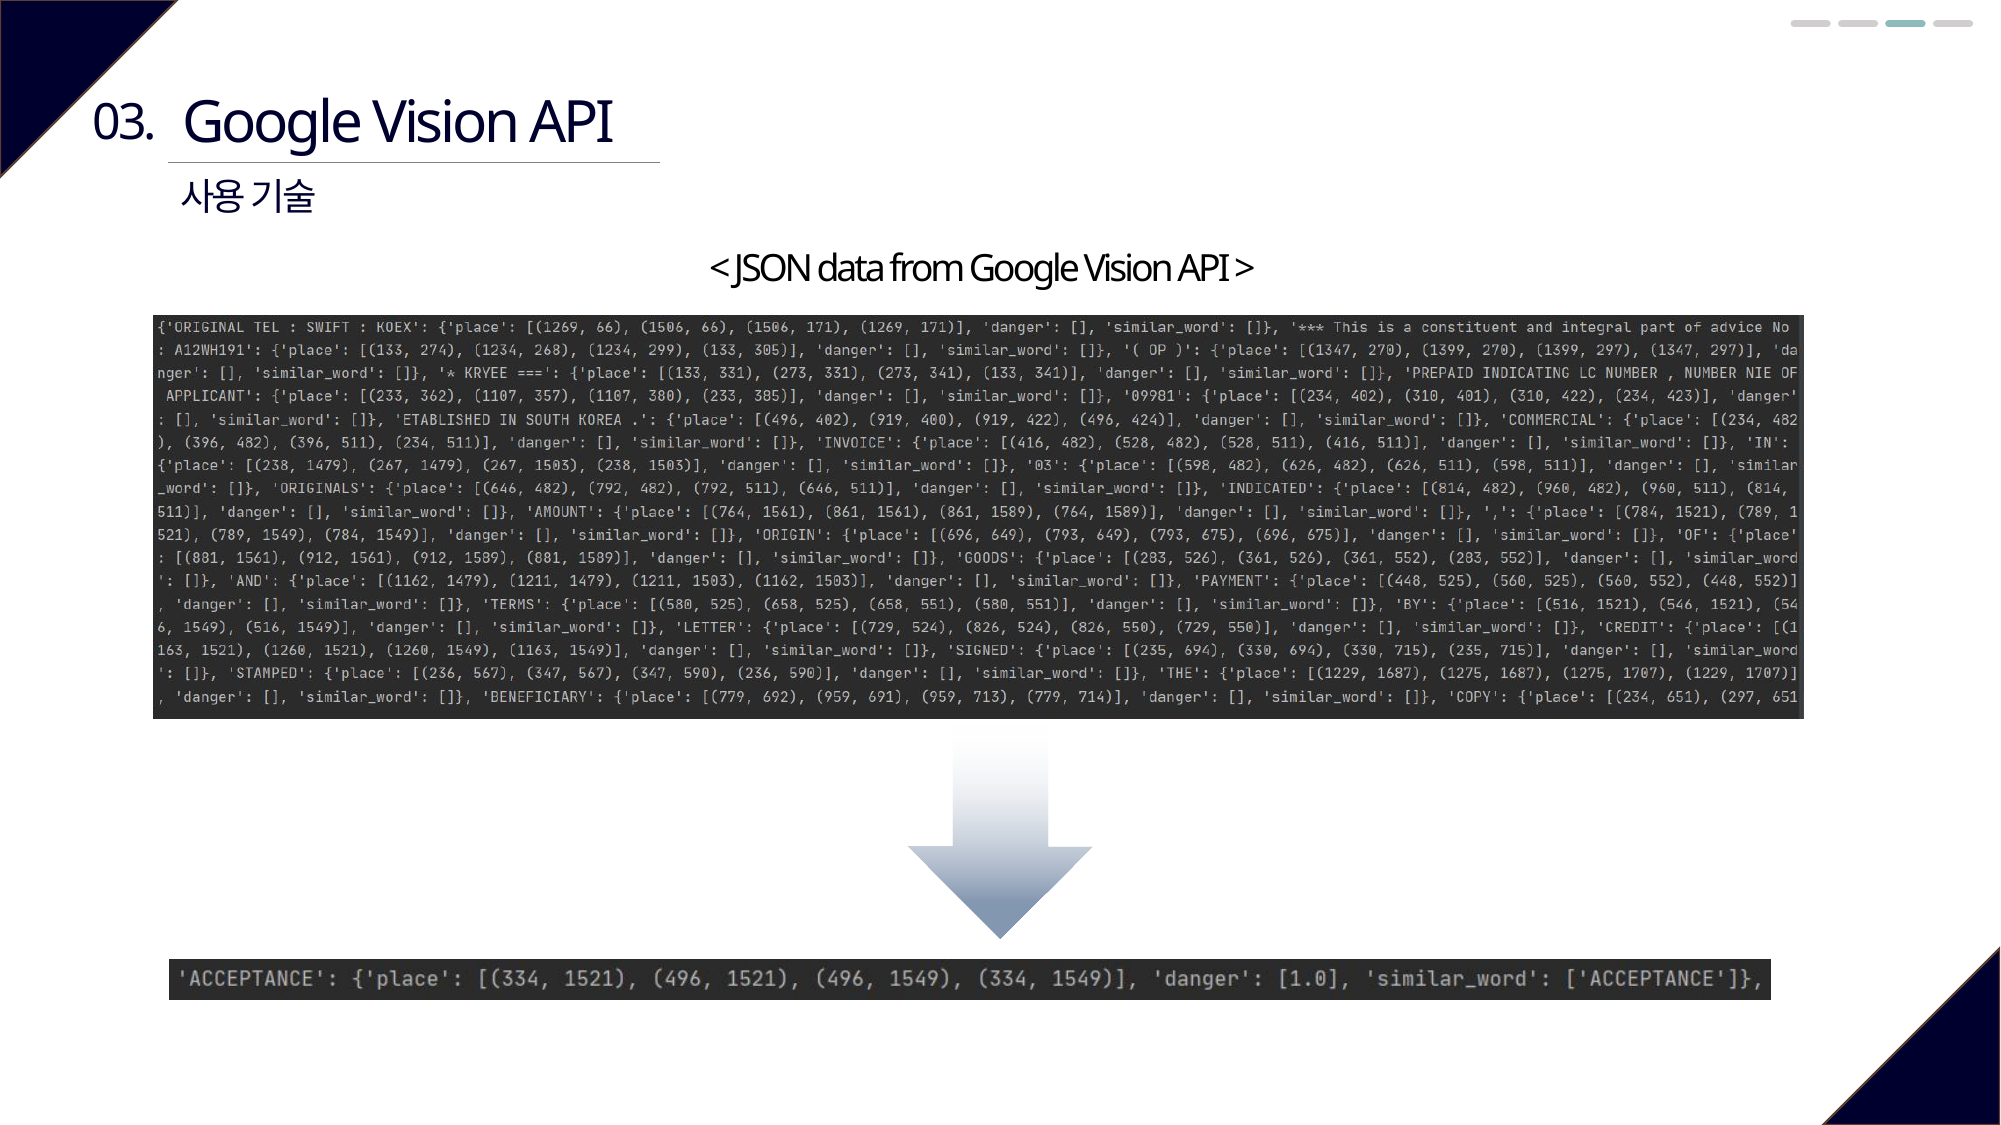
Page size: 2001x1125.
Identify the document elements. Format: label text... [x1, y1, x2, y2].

text_box 사용 기술 [165, 165, 458, 225]
text_box Google Vision API [167, 76, 631, 162]
text_box [904, 721, 1096, 940]
text_box < JSON data from Google Vision API > [694, 236, 1306, 297]
text_box 03. [78, 81, 172, 157]
picture [168, 959, 1771, 1000]
picture [153, 315, 1804, 719]
